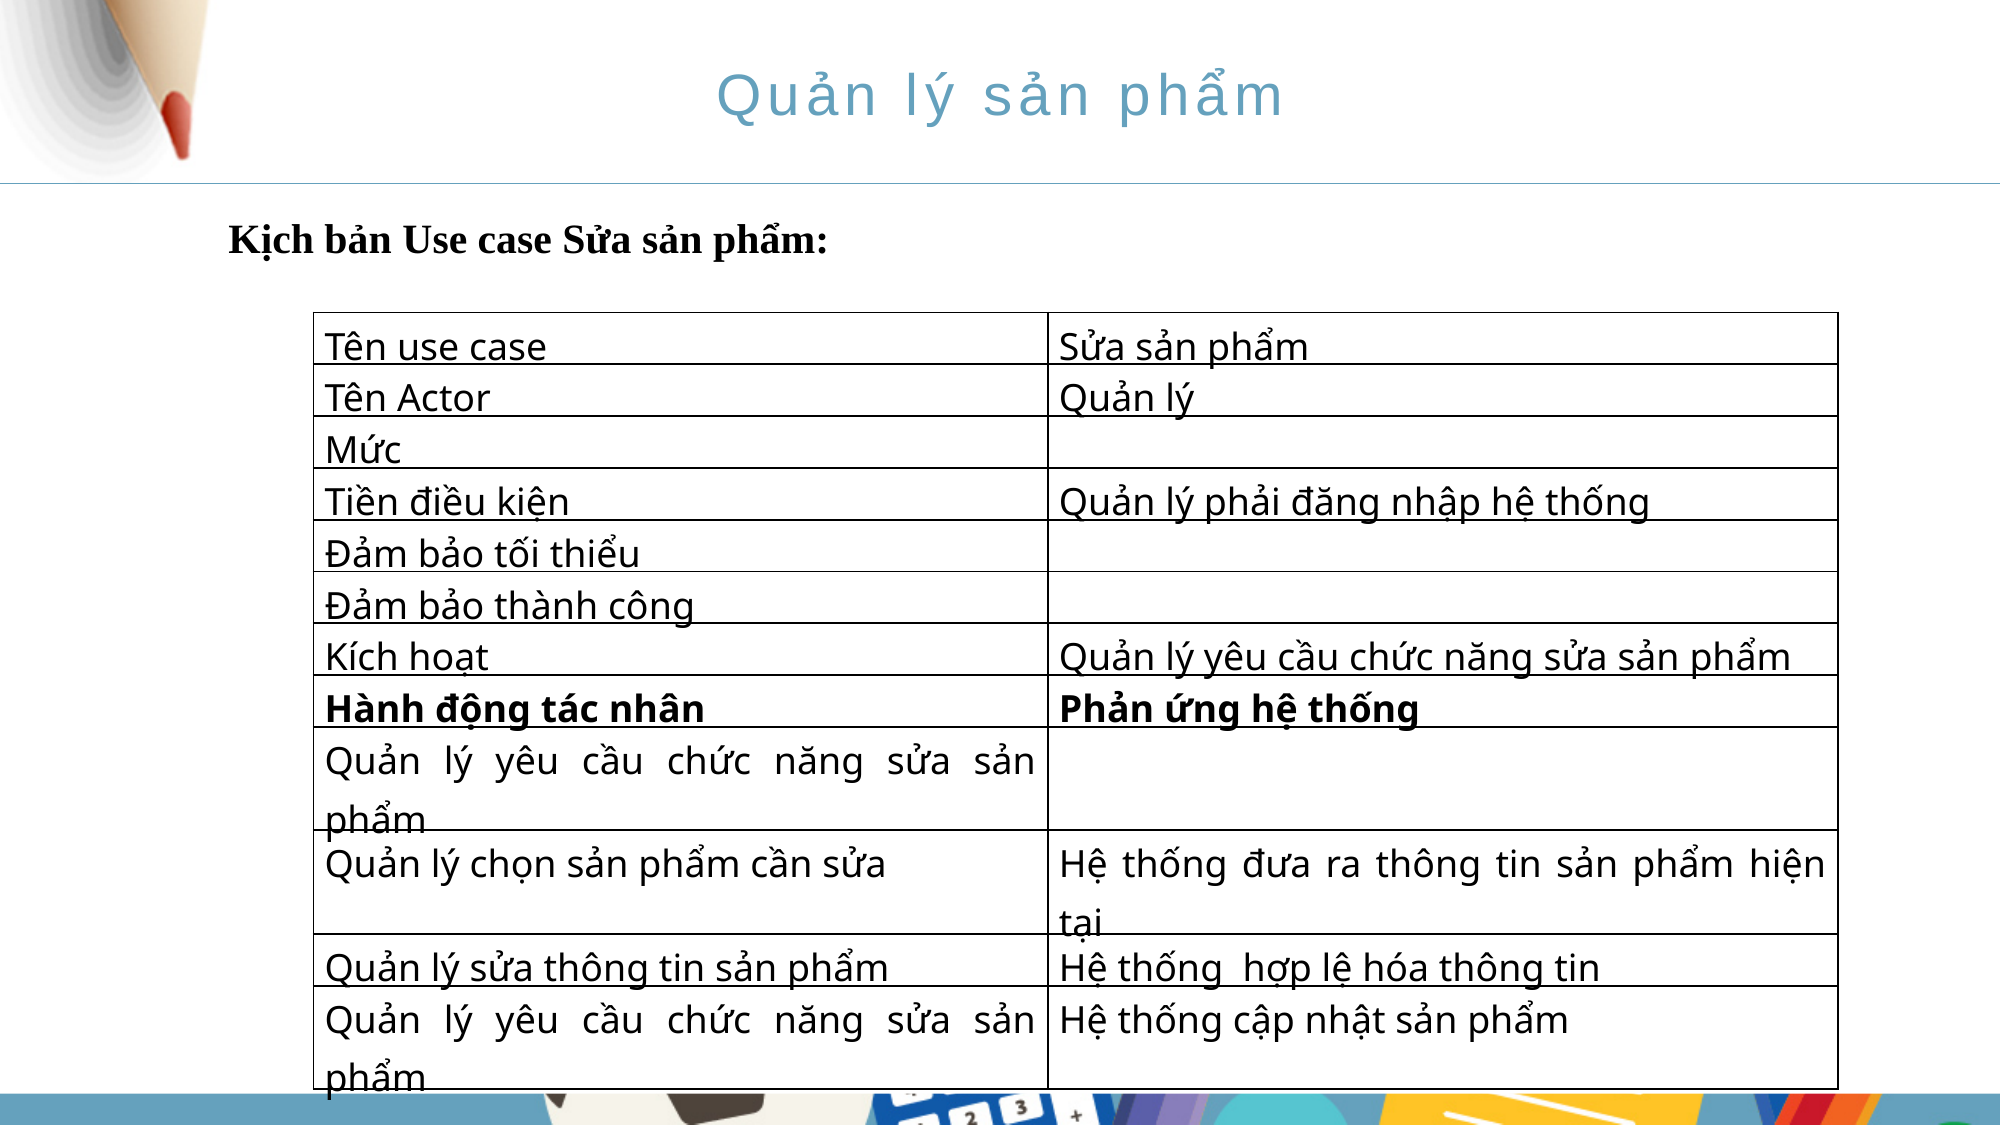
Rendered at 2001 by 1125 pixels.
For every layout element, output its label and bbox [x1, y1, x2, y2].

text_box [0, 0, 2000, 1125]
